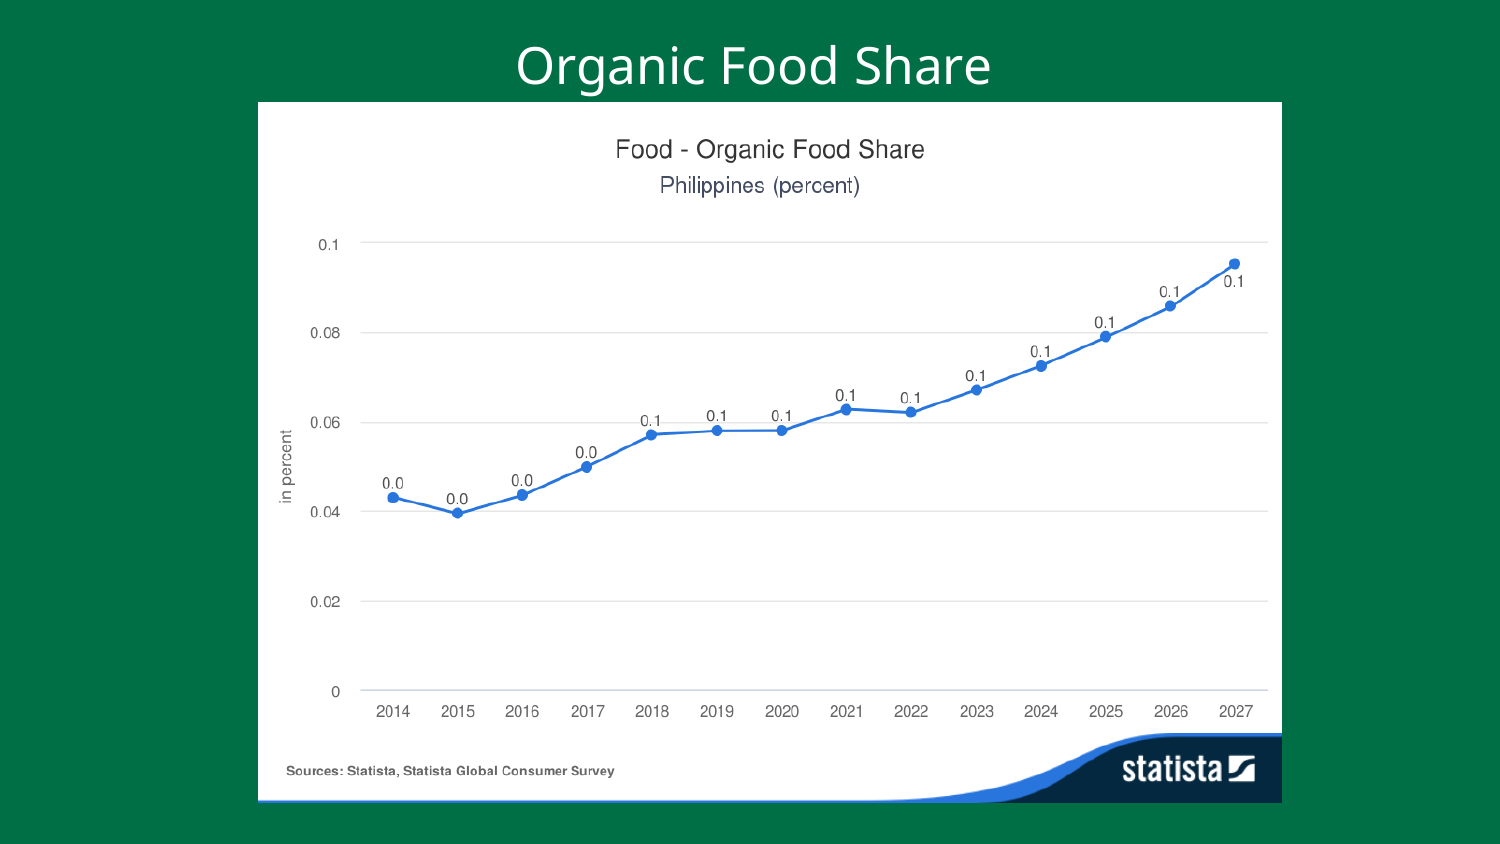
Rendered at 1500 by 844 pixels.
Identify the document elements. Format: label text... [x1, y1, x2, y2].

picture [258, 101, 1282, 803]
text_box Organic Food Share [24, 9, 1409, 111]
